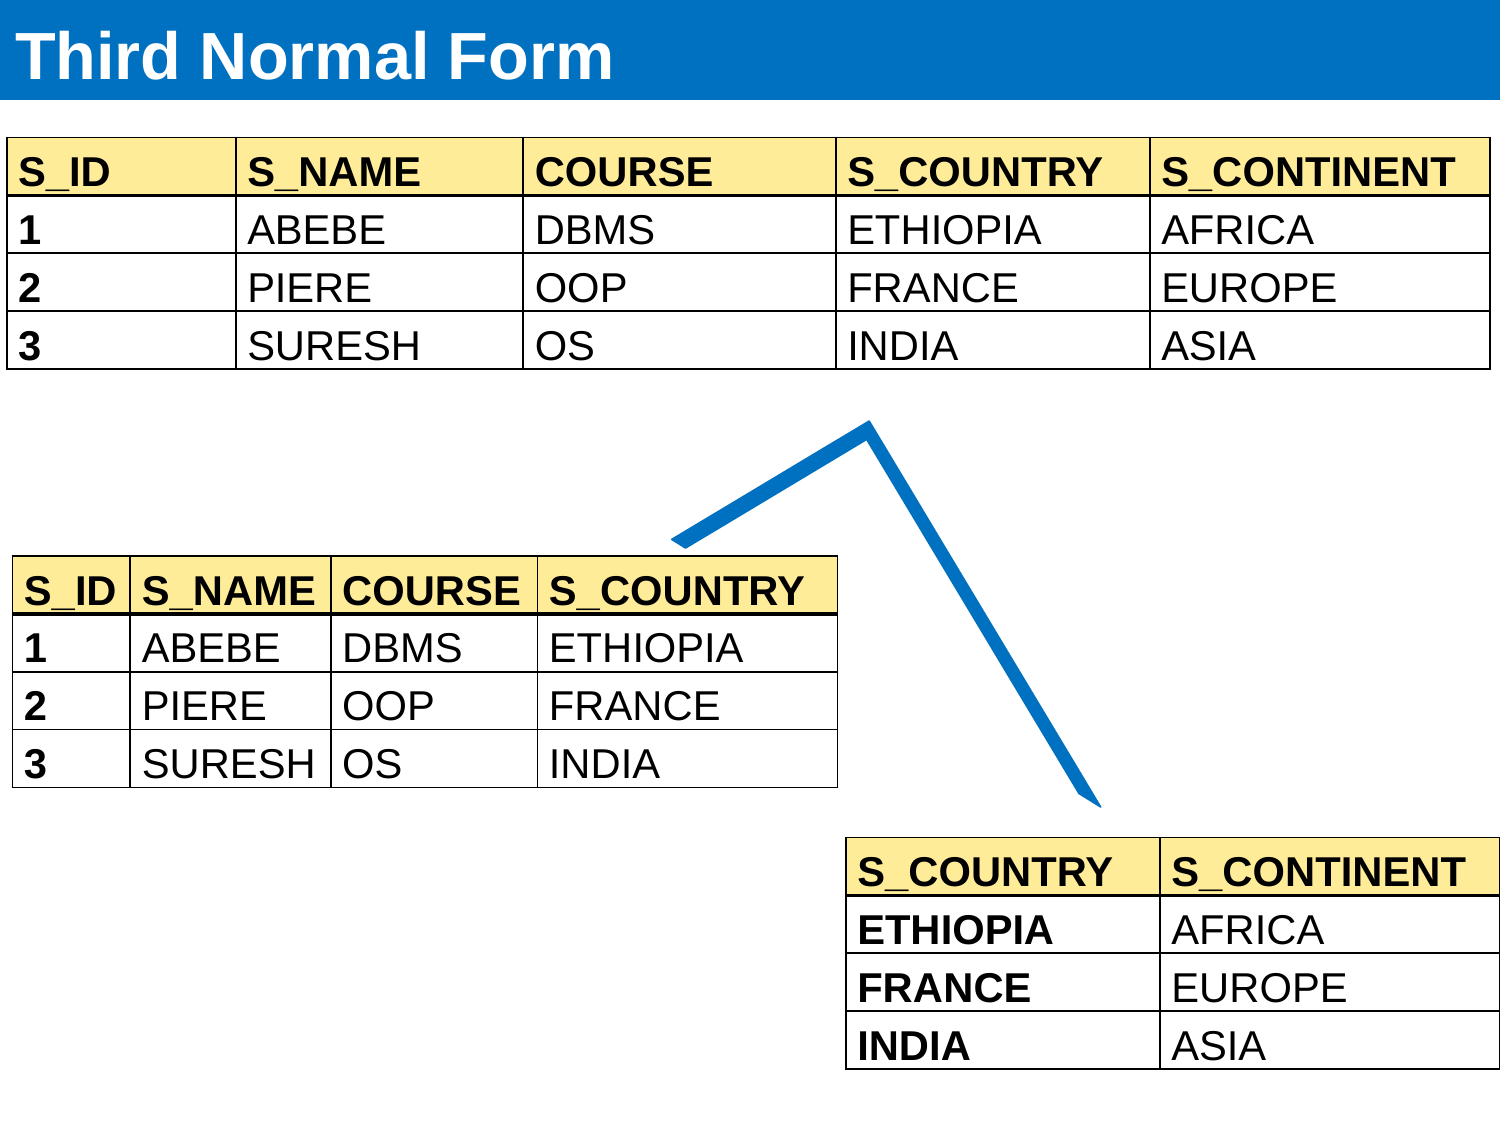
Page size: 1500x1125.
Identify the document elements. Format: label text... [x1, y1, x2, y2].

table_cell FRANCE [847, 954, 1159, 1010]
table_cell PIERE [237, 254, 522, 310]
table_cell ETHIOPIA [538, 616, 837, 671]
table_cell SURESH [237, 312, 522, 368]
table_cell 3 [13, 730, 129, 787]
table_cell FRANCE [538, 673, 837, 729]
table_cell ETHIOPIA [847, 897, 1159, 952]
table_header S_ID [8, 138, 235, 194]
table_header S_NAME [131, 557, 330, 612]
table_cell INDIA [538, 730, 837, 787]
table_header S_COUNTRY [847, 838, 1159, 894]
table_cell OOP [524, 254, 835, 310]
table_header S_CONTINENT [1161, 838, 1499, 894]
table_cell OS [332, 730, 537, 787]
table_cell 1 [13, 616, 129, 671]
text_box Third Normal Form [0, 0, 1500, 100]
table_cell 2 [13, 673, 129, 729]
table_cell ABEBE [237, 197, 522, 252]
table_cell ETHIOPIA [837, 197, 1149, 252]
table_cell 3 [8, 312, 235, 368]
table_header S_ID [13, 557, 129, 612]
table_cell OS [524, 312, 835, 368]
table_cell 1 [8, 197, 235, 252]
table_header S_COUNTRY [837, 138, 1149, 194]
table_cell ABEBE [131, 616, 330, 671]
table_cell FRANCE [837, 254, 1149, 310]
table_cell 2 [8, 254, 235, 310]
table_cell OOP [332, 673, 537, 729]
table_cell DBMS [332, 616, 537, 671]
table_header S_NAME [237, 138, 522, 194]
table_header COURSE [524, 138, 835, 194]
table_cell SURESH [131, 730, 330, 787]
table_cell ASIA [1151, 312, 1489, 368]
table_header S_CONTINENT [1151, 138, 1489, 194]
table_cell AFRICA [1151, 197, 1489, 252]
table_cell INDIA [847, 1012, 1159, 1068]
table_cell DBMS [524, 197, 835, 252]
table_cell ASIA [1161, 1012, 1499, 1068]
table_cell PIERE [131, 673, 330, 729]
table_cell EUROPE [1161, 954, 1499, 1010]
table_cell EUROPE [1151, 254, 1489, 310]
table_header S_COUNTRY [538, 557, 837, 612]
table_cell INDIA [837, 312, 1149, 368]
text_box [671, 421, 1101, 808]
table_header COURSE [332, 557, 537, 612]
table_cell AFRICA [1161, 897, 1499, 952]
